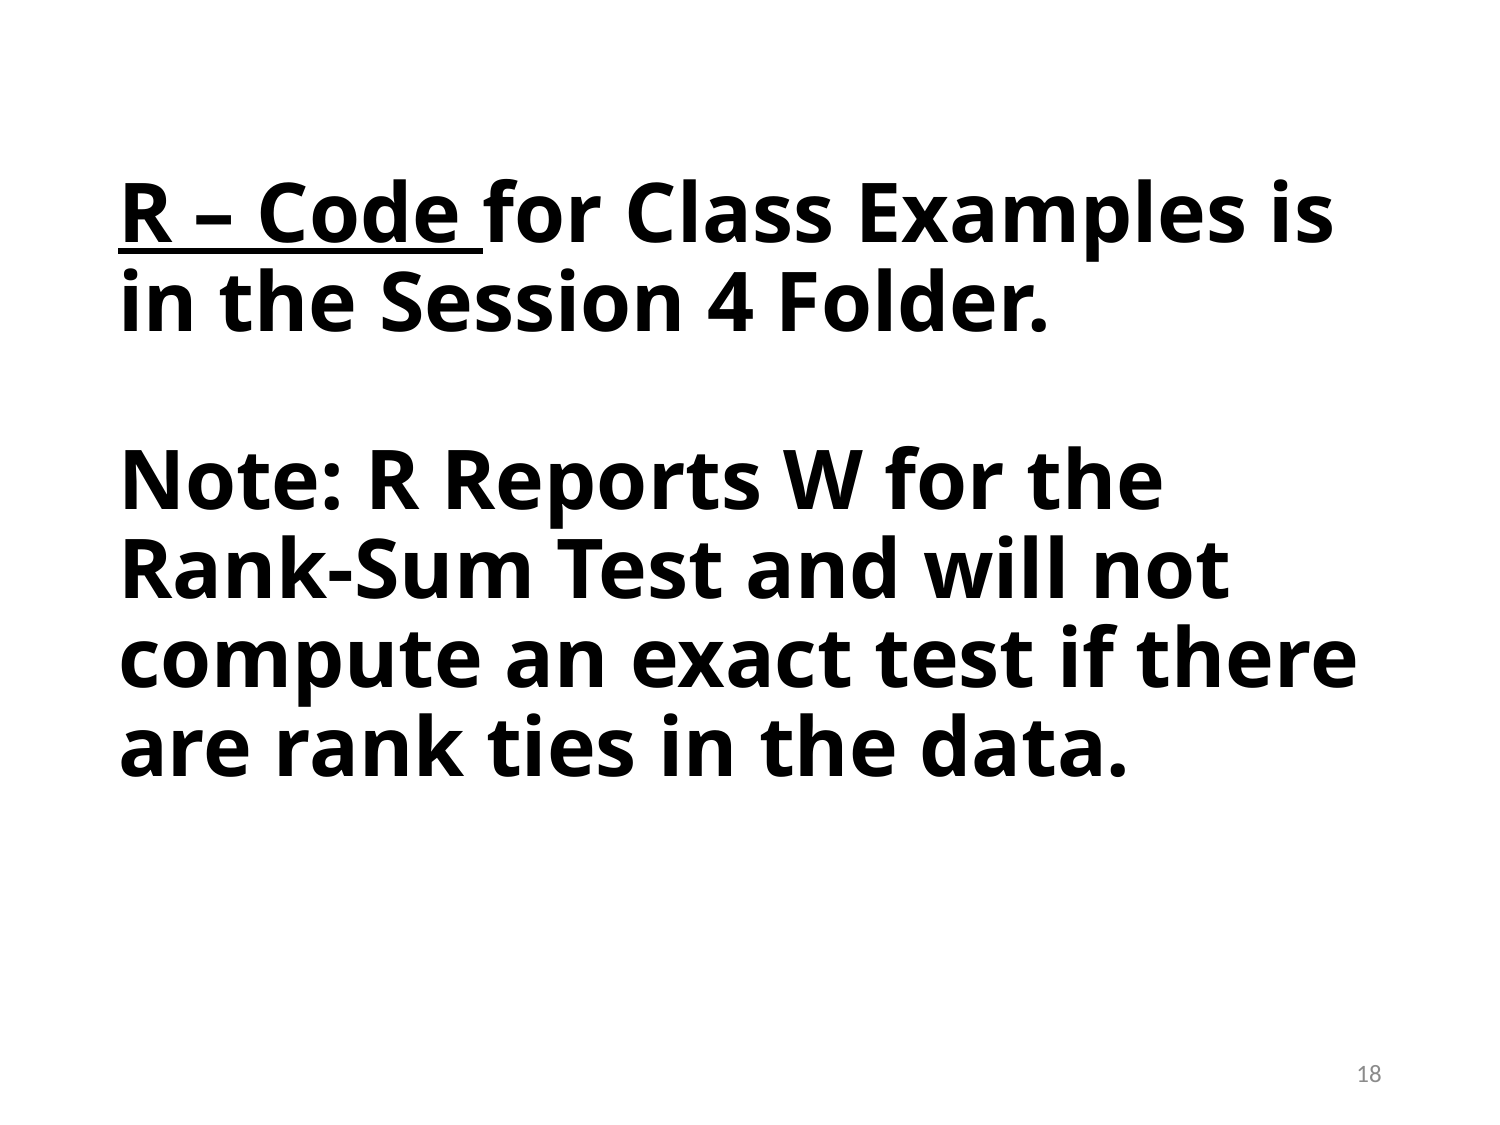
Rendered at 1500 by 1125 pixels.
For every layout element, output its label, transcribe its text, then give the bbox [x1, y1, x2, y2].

slide_number 18 [1059, 1042, 1397, 1103]
title R – Code for Class Examples is in the Session 4 Folder. Note: R Reports W for the Rank-Sum Test and will not compute an exact test if there are rank ties in the data. [103, 159, 1397, 807]
